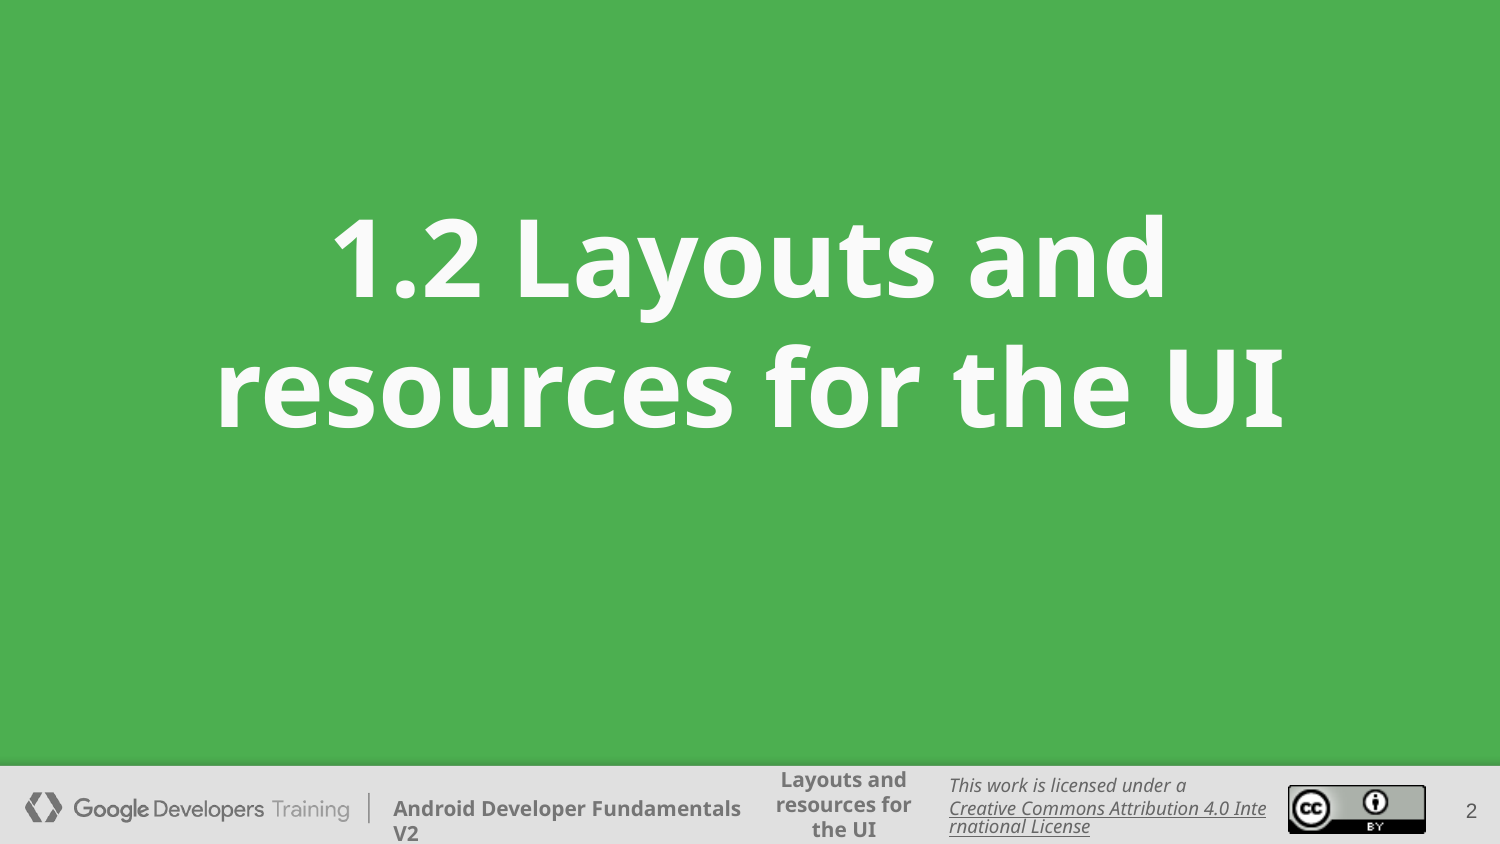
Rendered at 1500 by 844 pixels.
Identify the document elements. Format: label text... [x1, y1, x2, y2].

title 1.2 Layouts and resources for the UI [51, 127, 1449, 465]
slide_number ‹#› [1402, 777, 1493, 842]
picture [0, 0, 1500, 844]
